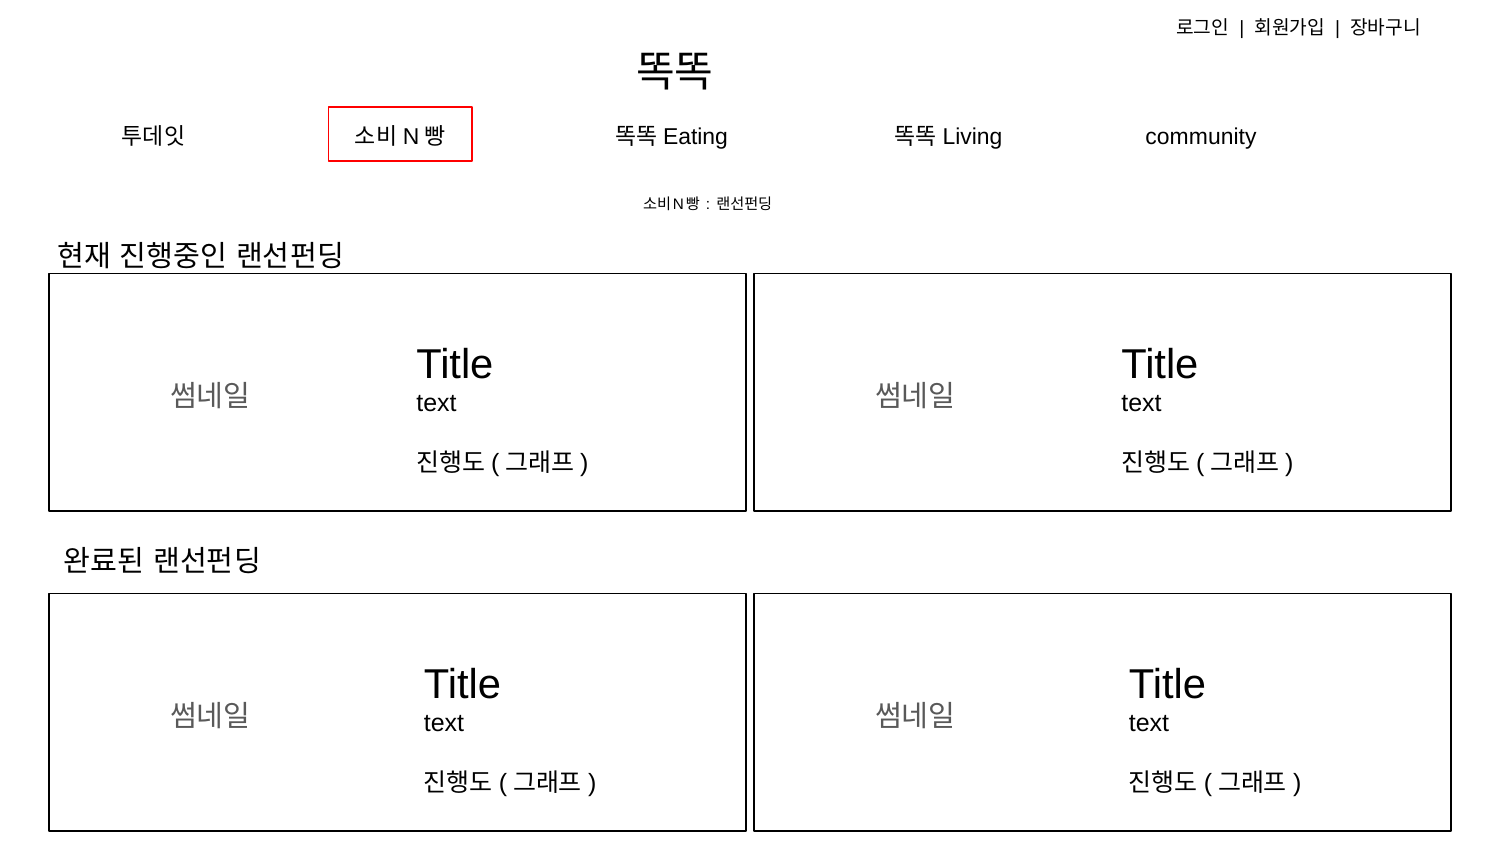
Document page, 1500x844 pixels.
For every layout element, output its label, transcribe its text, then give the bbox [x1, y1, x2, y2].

title 소비N빵 [328, 107, 473, 161]
title 똑똑 [620, 29, 741, 94]
title community [1129, 107, 1273, 161]
title 똑똑Living [871, 107, 1026, 161]
text_box Title text 진행도(그래프) [401, 313, 721, 492]
text_box 현재 진행중인 랜선펀딩 [42, 222, 428, 288]
text_box Title text 진행도(그래프) [1106, 313, 1426, 492]
title 로그인 | 회원가입 | 장바구니 [1161, 0, 1450, 64]
list 썸네일 [48, 273, 746, 512]
list 썸네일 [753, 273, 1451, 512]
list 썸네일 [753, 593, 1451, 832]
list 썸네일 [48, 593, 746, 832]
text_box Title text 진행도(그래프) [1114, 633, 1434, 812]
text_box 완료된 랜선펀딩 [48, 527, 434, 593]
title 똑똑Eating [575, 107, 768, 161]
title 투데잇 [81, 107, 226, 161]
text_box Title text 진행도(그래프) [409, 633, 729, 812]
title 소비N빵 : 랜선펀딩 [491, 179, 924, 228]
